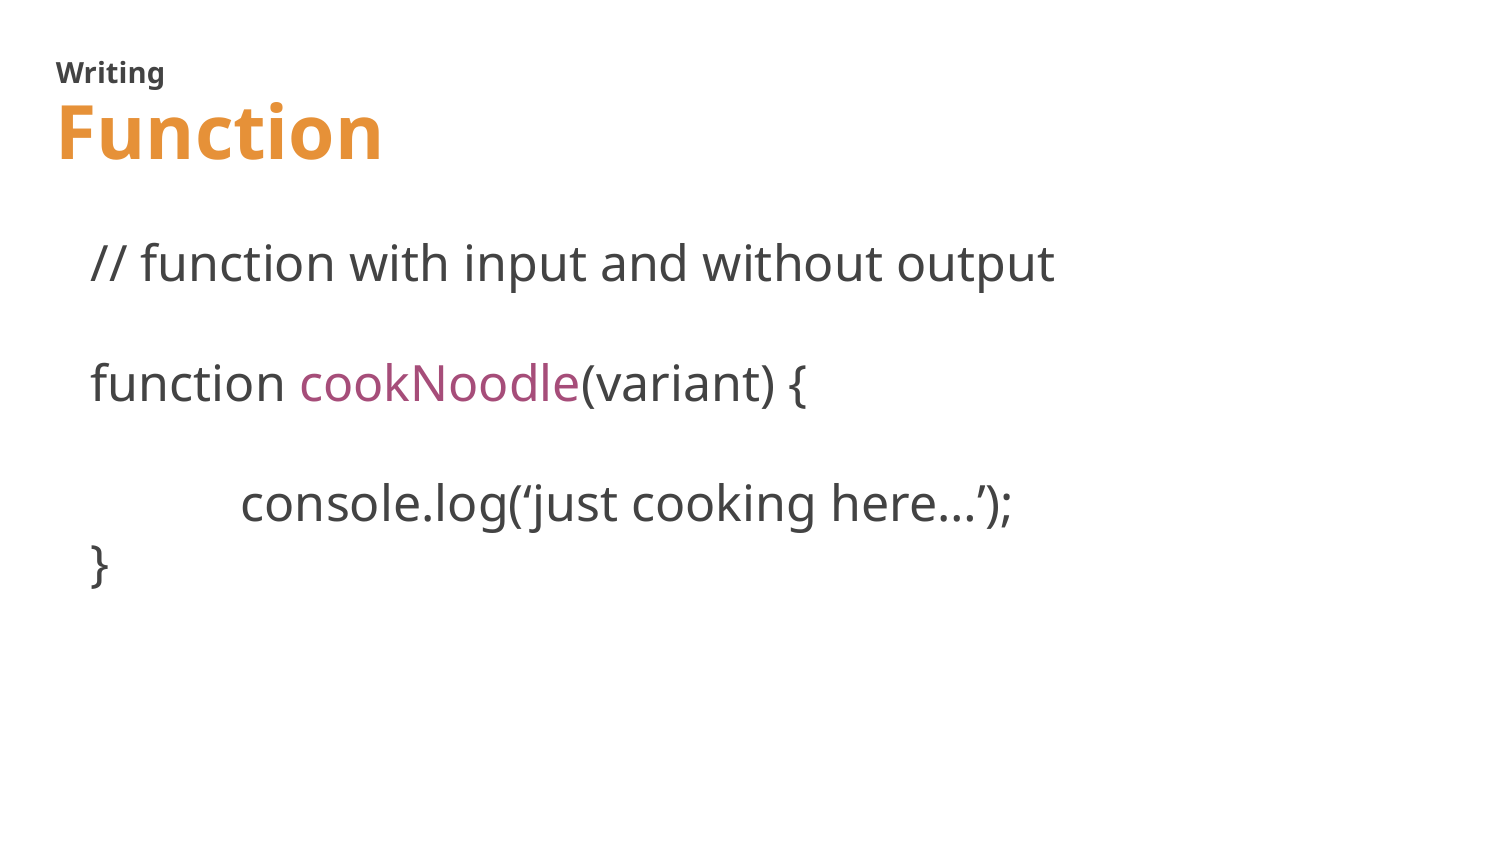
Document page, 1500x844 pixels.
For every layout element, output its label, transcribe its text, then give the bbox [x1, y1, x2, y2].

text_box Writing [40, 39, 933, 105]
text_box // function with input and without output function cookNoodle(variant) { console.log(‘just cooking here…’); } [75, 216, 1303, 607]
text_box Function [40, 105, 883, 190]
